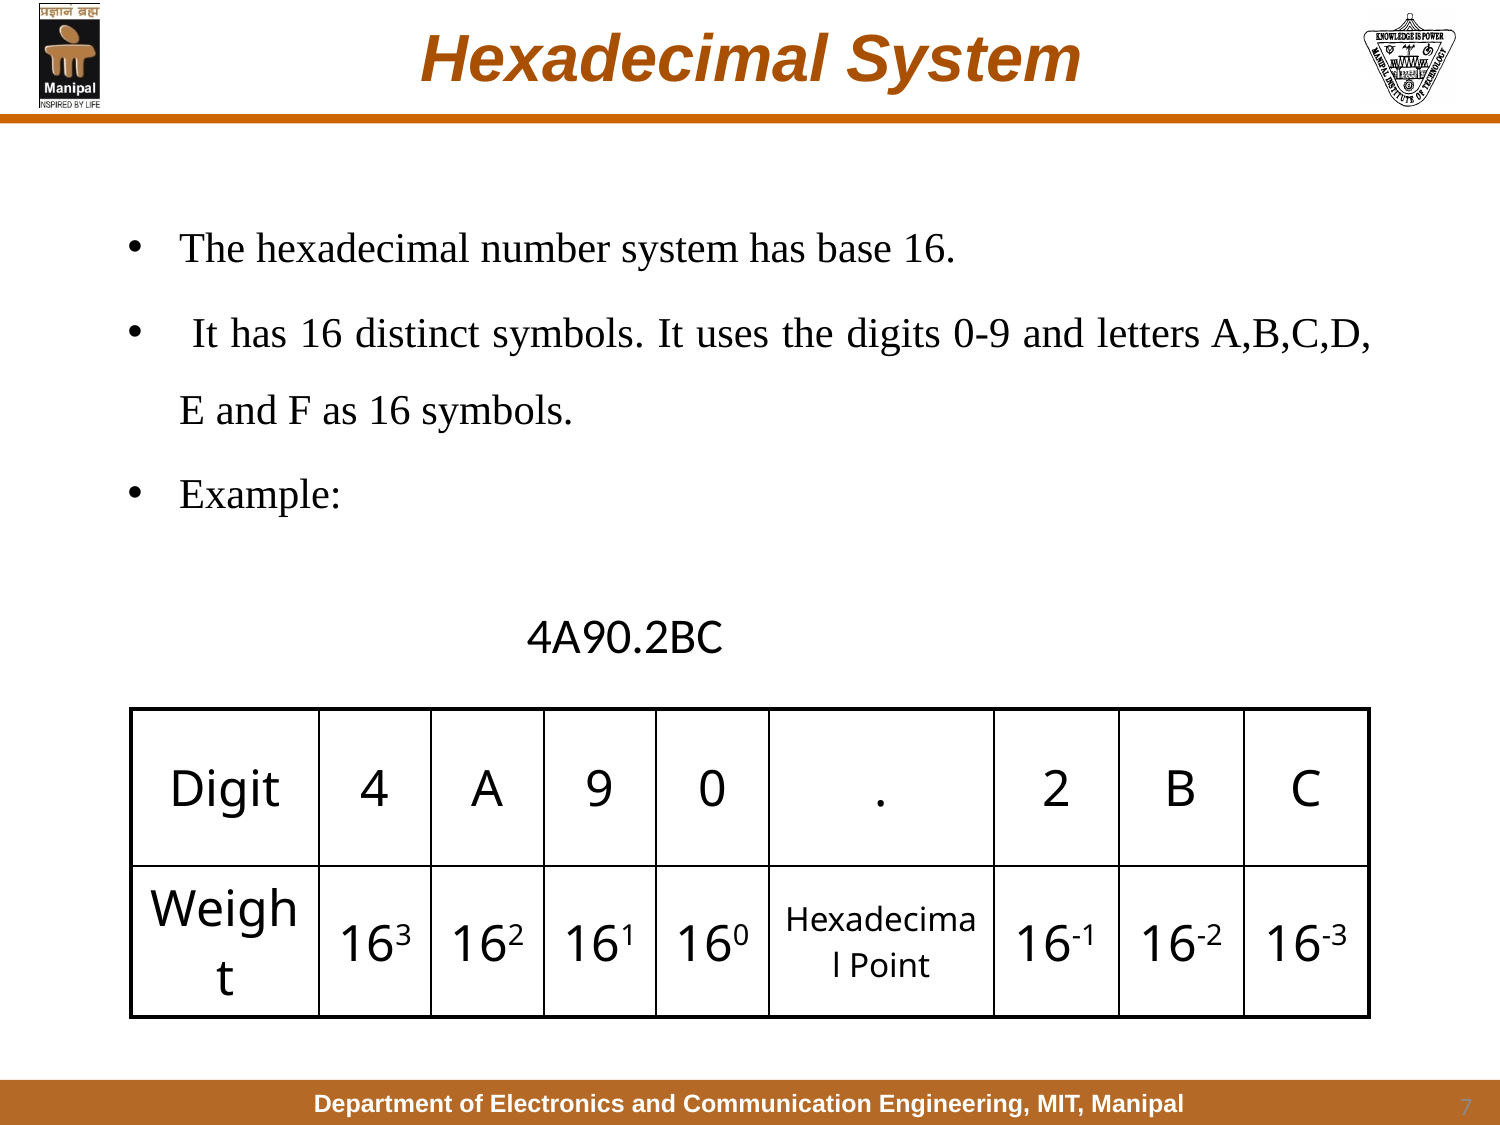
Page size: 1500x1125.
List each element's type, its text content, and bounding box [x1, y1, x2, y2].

table_header 2 [995, 711, 1118, 865]
picture [39, 3, 77, 108]
title Hexadecimal System [77, 0, 1428, 124]
table_cell 160 [657, 867, 768, 1015]
table_cell 161 [545, 867, 655, 1015]
table_header Digit [133, 711, 318, 865]
table_header 4 [320, 711, 430, 865]
table_cell 16-3 [1245, 867, 1367, 1015]
table_cell 163 [320, 867, 430, 1015]
table_cell Hexadecimal Point [770, 867, 993, 1015]
text_box The hexadecimal number system has base 16. It has 16 distinct symbols. It uses the digits 0-9 and letters A,B,C,D, E and F as 16 symbols. Example: [112, 187, 1388, 525]
table_header 0 [657, 711, 768, 865]
table_cell 16-1 [995, 867, 1118, 1015]
table_header 9 [545, 711, 655, 865]
text_box 4A90.2BC [399, 595, 850, 671]
table_header C [1245, 711, 1367, 865]
table_cell Weight [133, 867, 318, 1015]
table_header B [1120, 711, 1243, 865]
table_header A [432, 711, 543, 865]
slide_number 7 [1137, 1074, 1488, 1125]
table_cell 162 [432, 867, 543, 1015]
table_header . [770, 711, 993, 865]
table_cell 16-2 [1120, 867, 1243, 1015]
